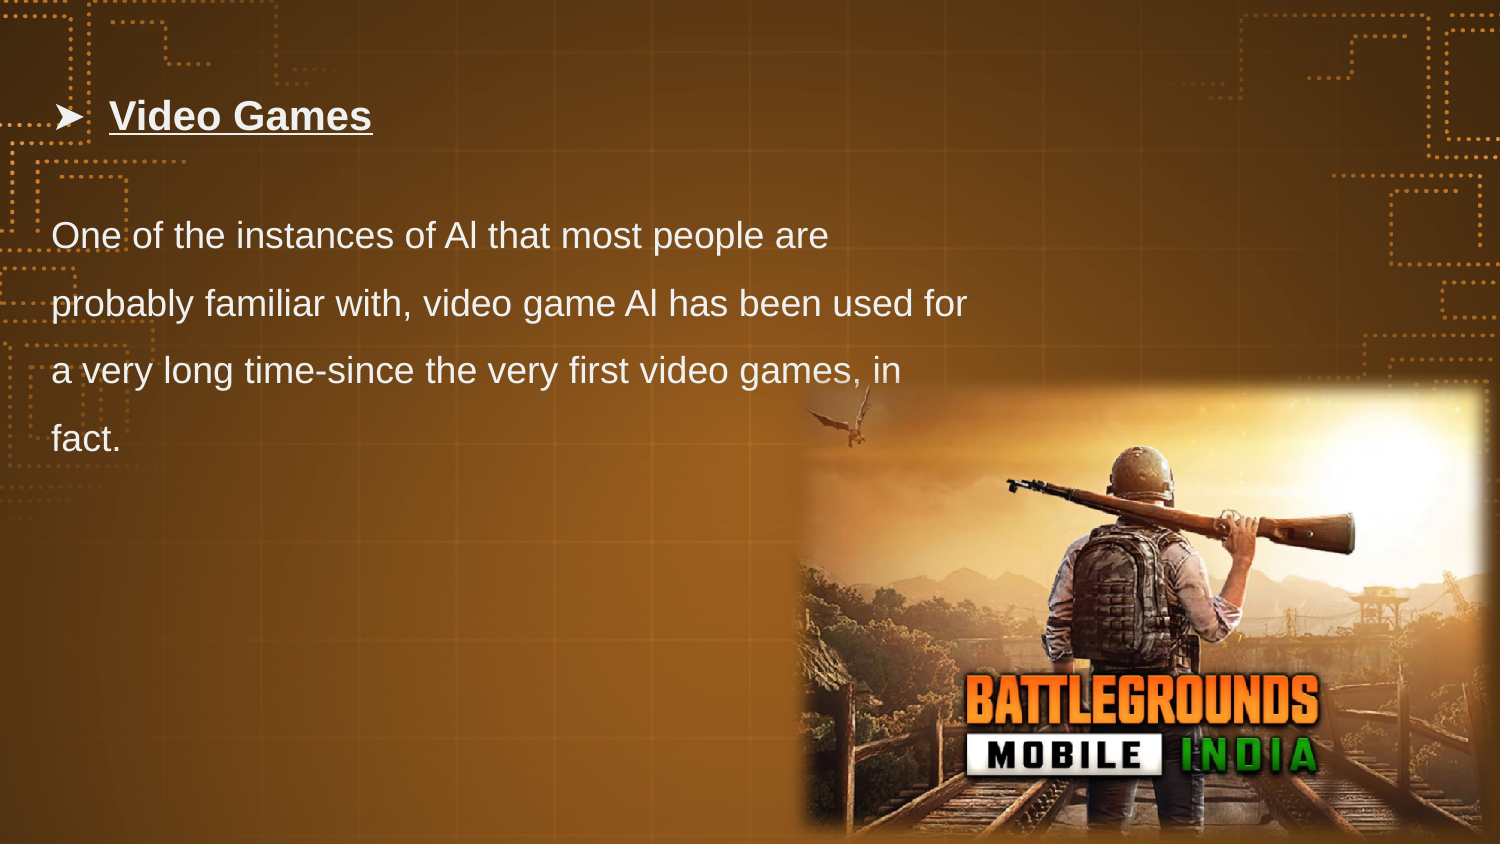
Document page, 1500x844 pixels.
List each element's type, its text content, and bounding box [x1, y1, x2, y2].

text_box ➤ Video Games One of the instances of Al that most people are probably familiar with, video game Al has been used for a very long time-since the very first video games, in fact. [36, 81, 985, 466]
picture [787, 370, 1500, 844]
